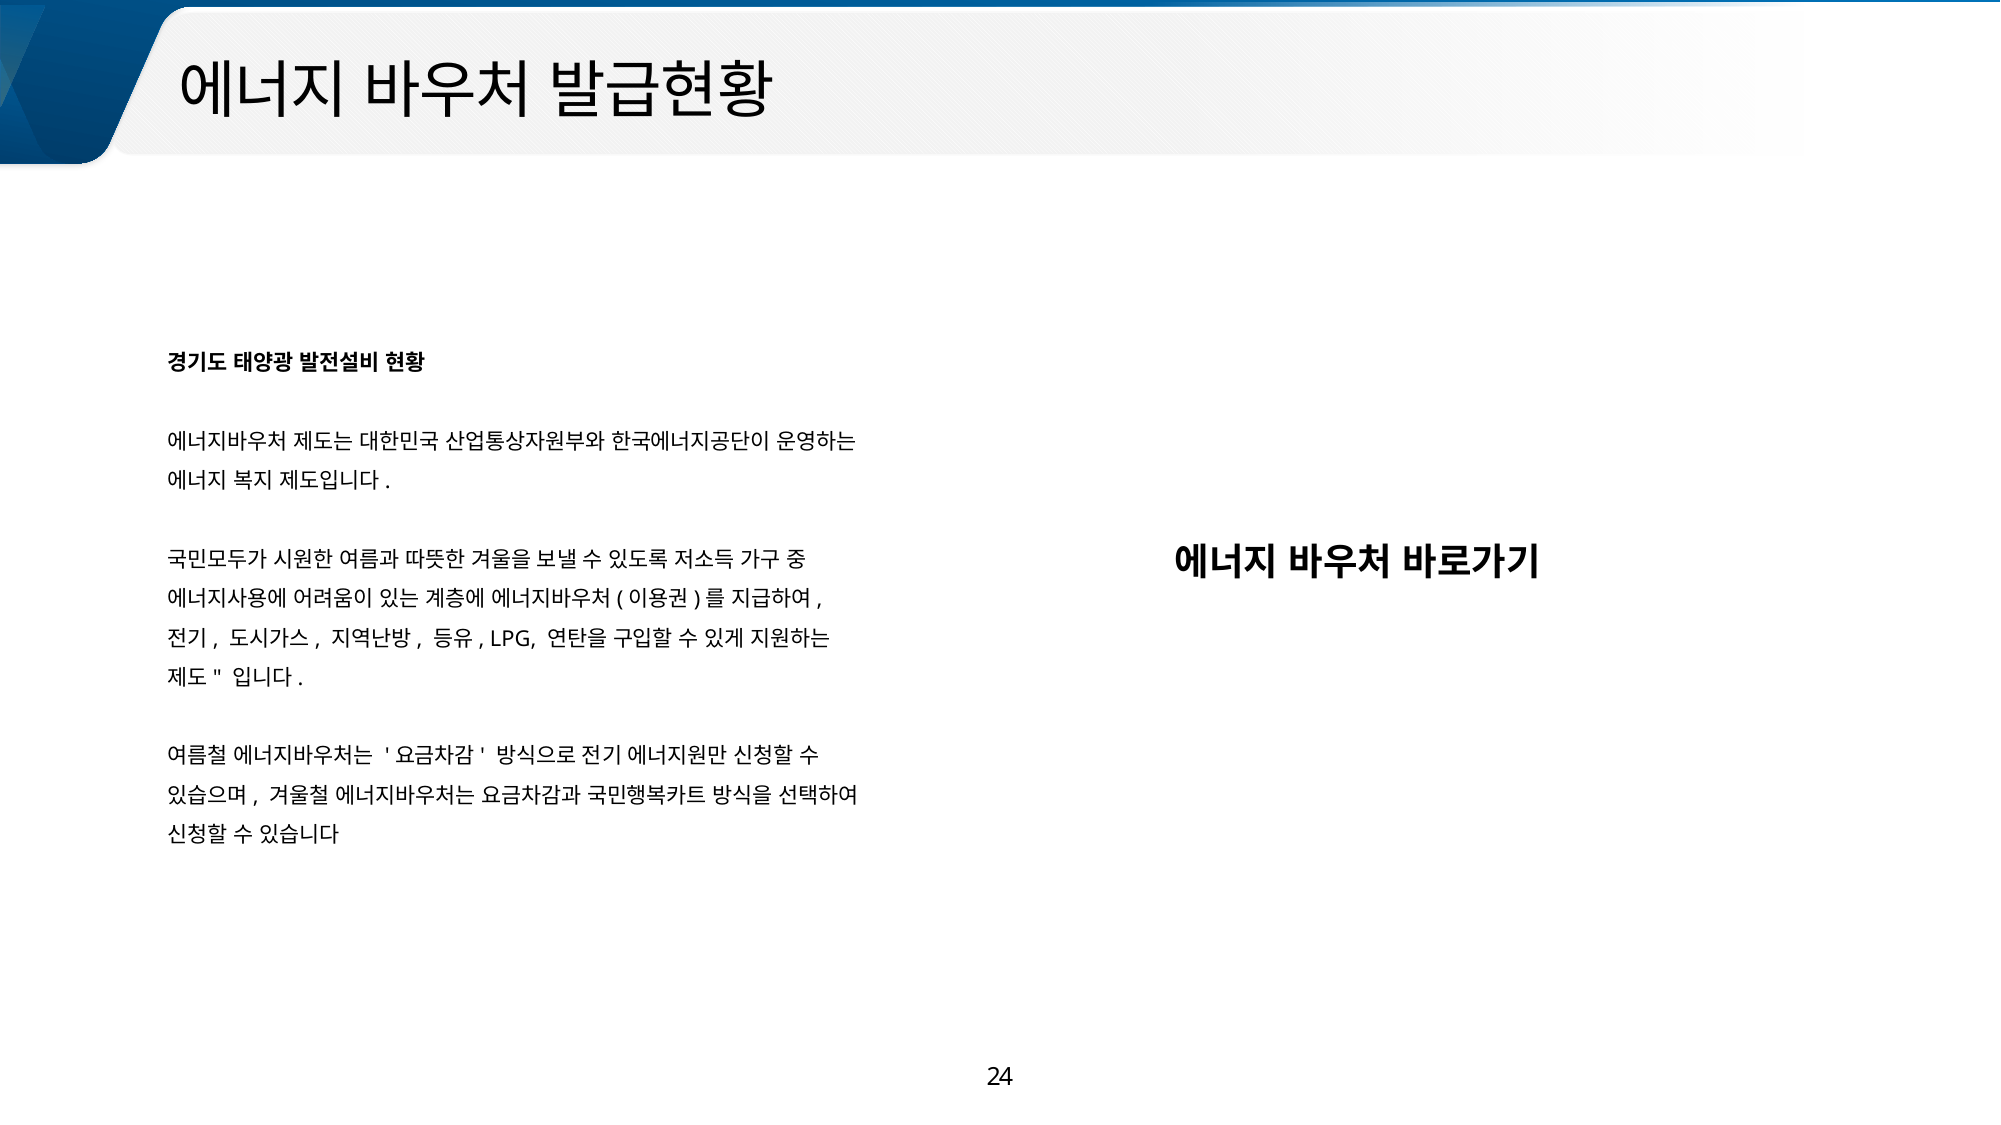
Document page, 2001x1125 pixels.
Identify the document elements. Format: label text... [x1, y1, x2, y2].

text_box 경기도 태양광 발전설비 현황 에너지바우처 제도는 대한민국 산업통상자원부와 한국에너지공단이 운영하는 에너지 복지 제도입니다. 국민모두가 시원한 여름과 따뜻한 겨울을 보낼 수 있도록 저소득 가구 중 에너지사용에 어려움이 있는 계층에 에너지바우처(이용권)를 지급하여, 전기, 도시가스, 지역난방, 등유, LPG, 연탄을 구입할 수 있게 지원하는 제도" 입니다. 여름철 에너지바우처는 '요금차감' 방식으로 전기 에너지원만 신청할 수 있습으며, 겨울철 에너지바우처는 요금차감과 국민행복카트 방식을 선택하여 신청할 수 있습니다 [152, 328, 883, 855]
text_box 에너지 바우처 바로가기 [1160, 507, 1762, 590]
text_box 에너지 바우처 발급현황 [178, 49, 1551, 125]
